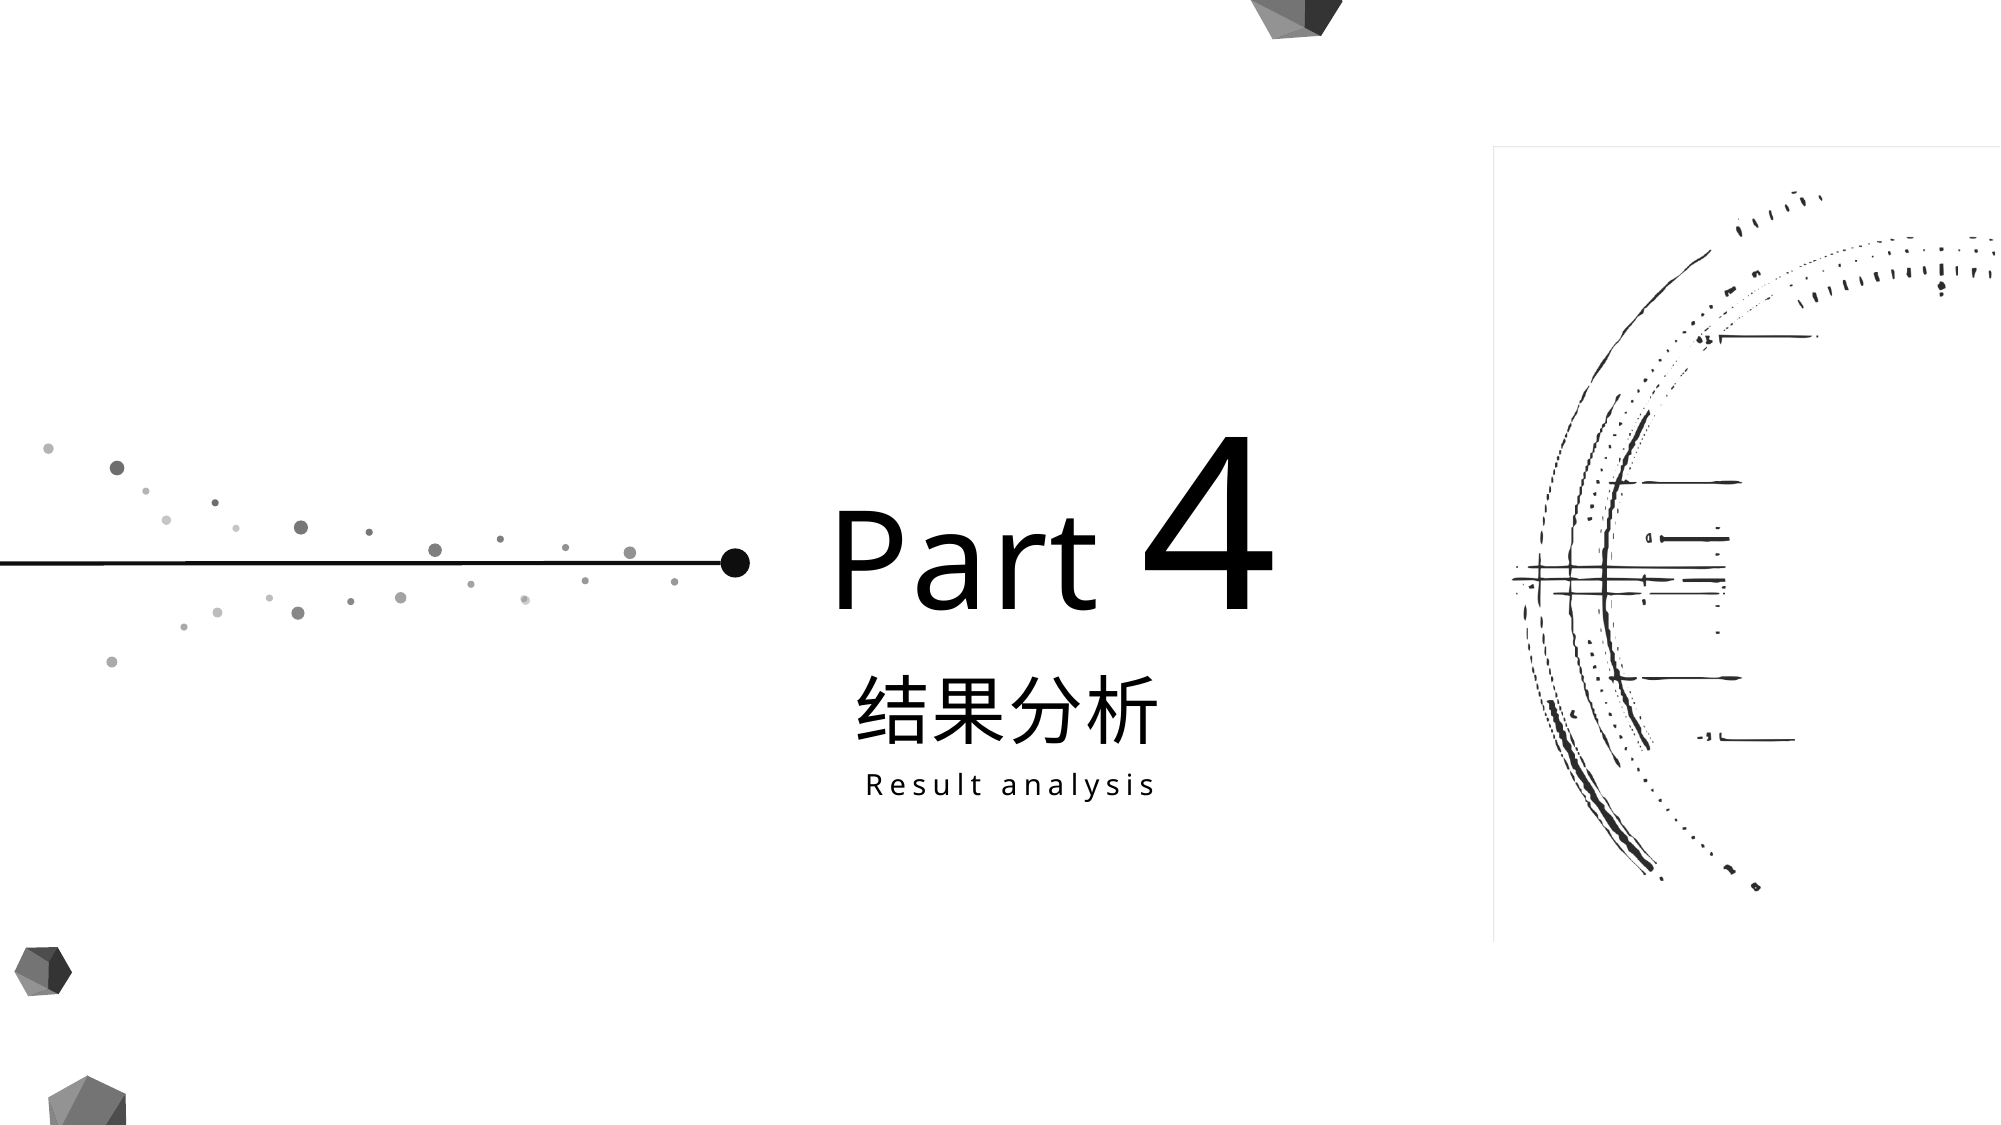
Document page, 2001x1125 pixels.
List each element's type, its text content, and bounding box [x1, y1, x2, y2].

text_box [0, 443, 750, 668]
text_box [48, 1075, 127, 1125]
picture [1493, 146, 2000, 942]
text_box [1257, 0, 1336, 46]
text_box 结果分析 [840, 656, 1440, 762]
text_box Result analysis [850, 758, 1370, 809]
text_box Part 4 [762, 362, 1341, 665]
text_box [18, 942, 68, 1001]
